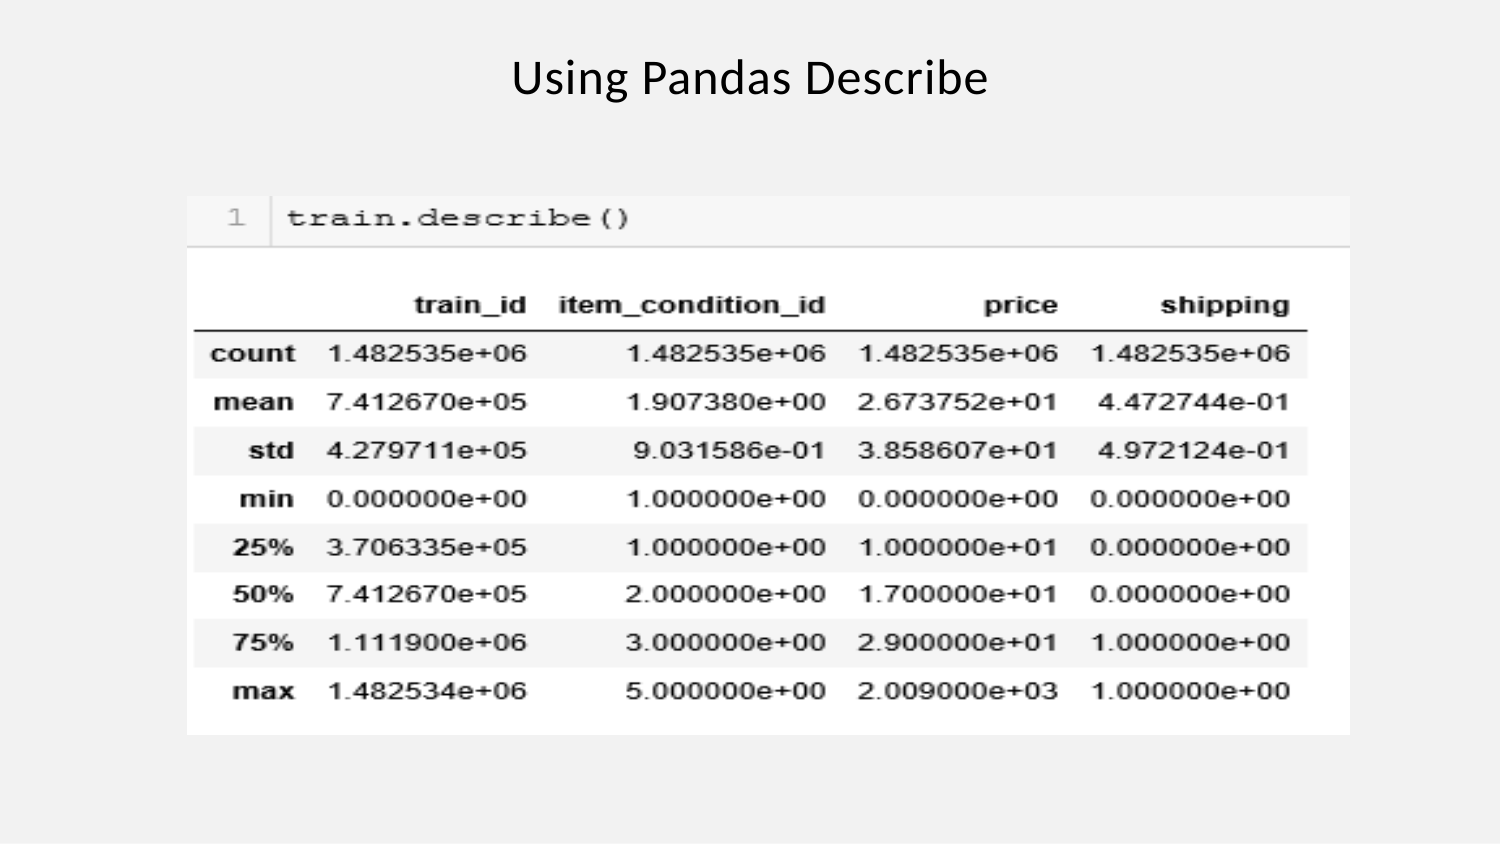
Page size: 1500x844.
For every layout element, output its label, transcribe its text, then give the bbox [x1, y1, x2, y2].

picture [187, 196, 1351, 735]
text_box Using Pandas Describe [187, 43, 1313, 105]
